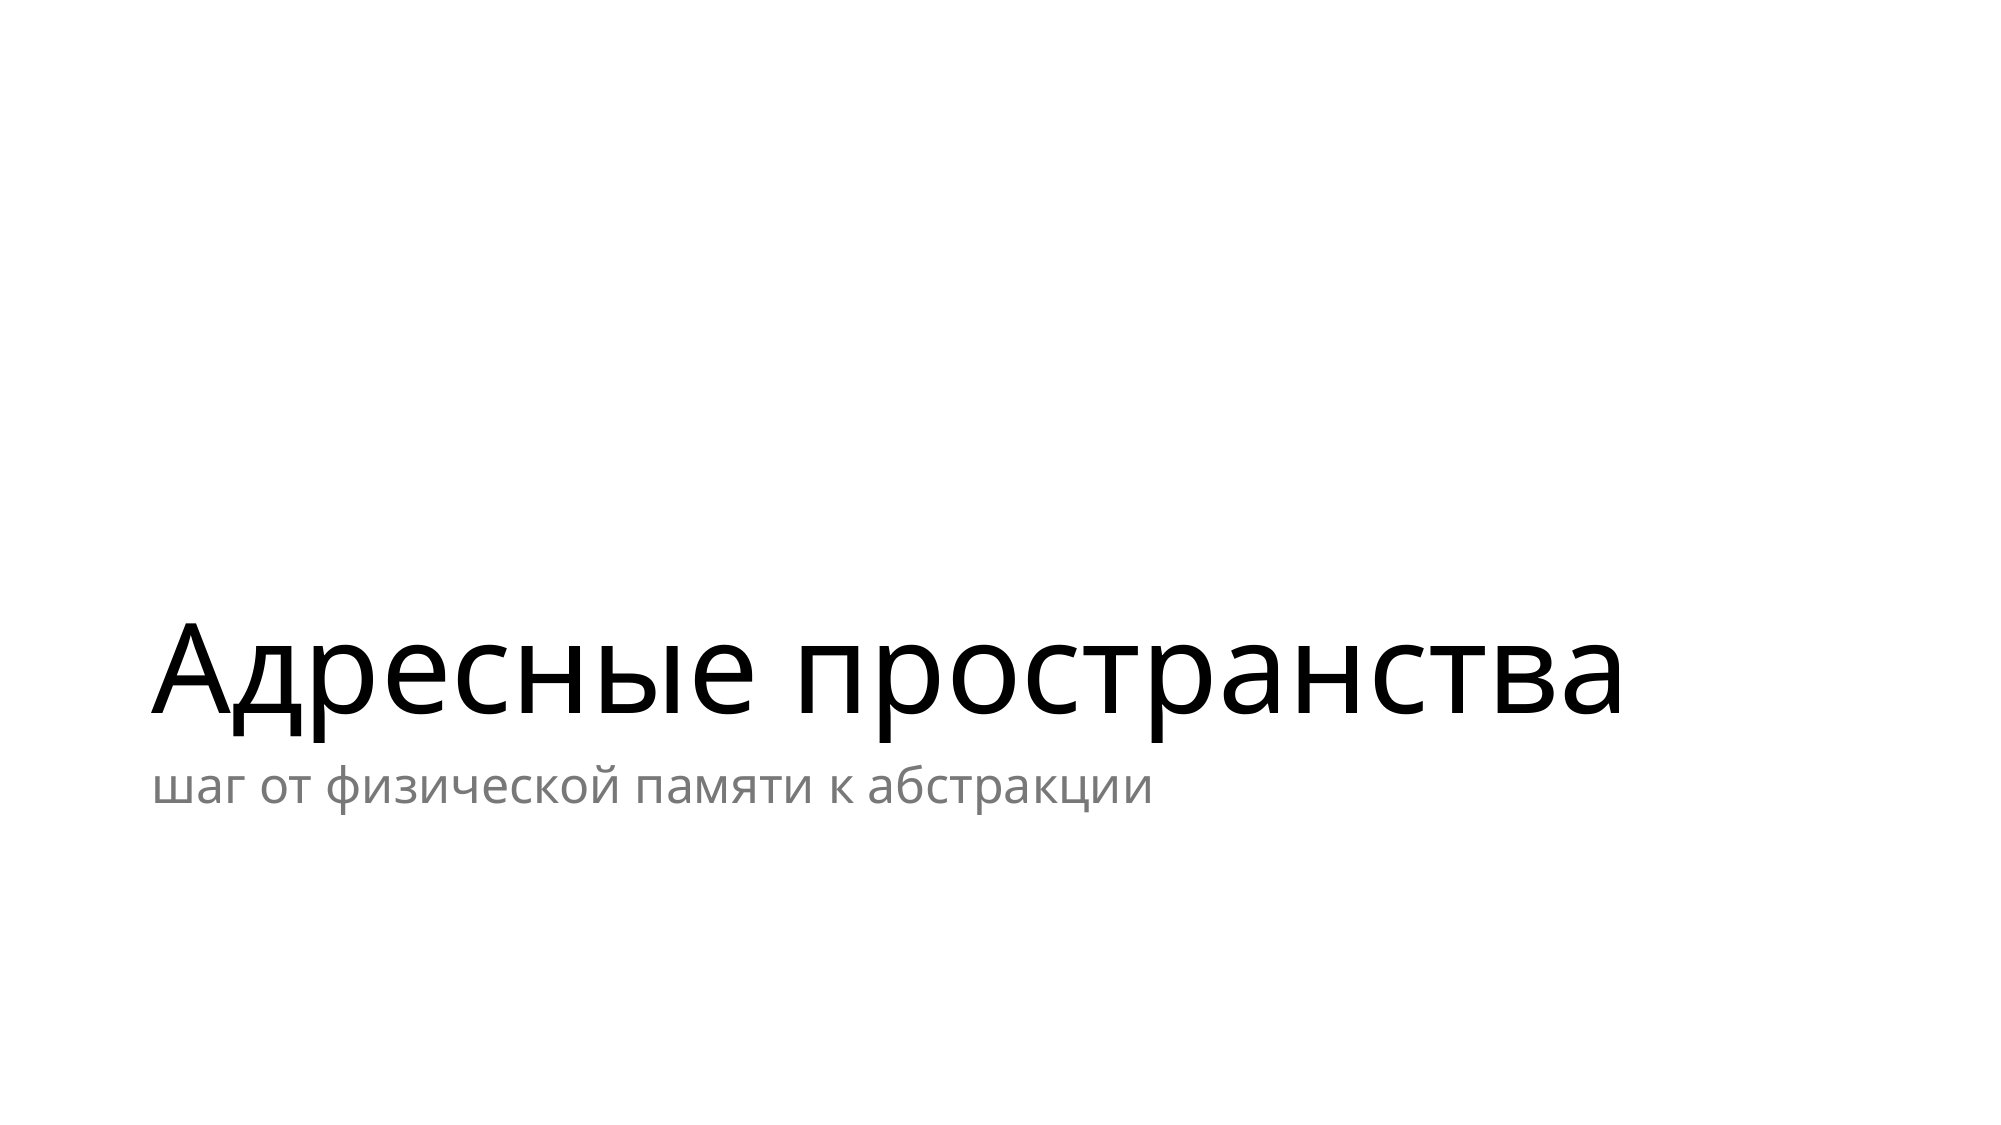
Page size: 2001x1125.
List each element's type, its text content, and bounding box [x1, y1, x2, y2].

list шаг от физической памяти к абстракции [136, 752, 1862, 999]
title Адресные пространства [136, 280, 1862, 749]
